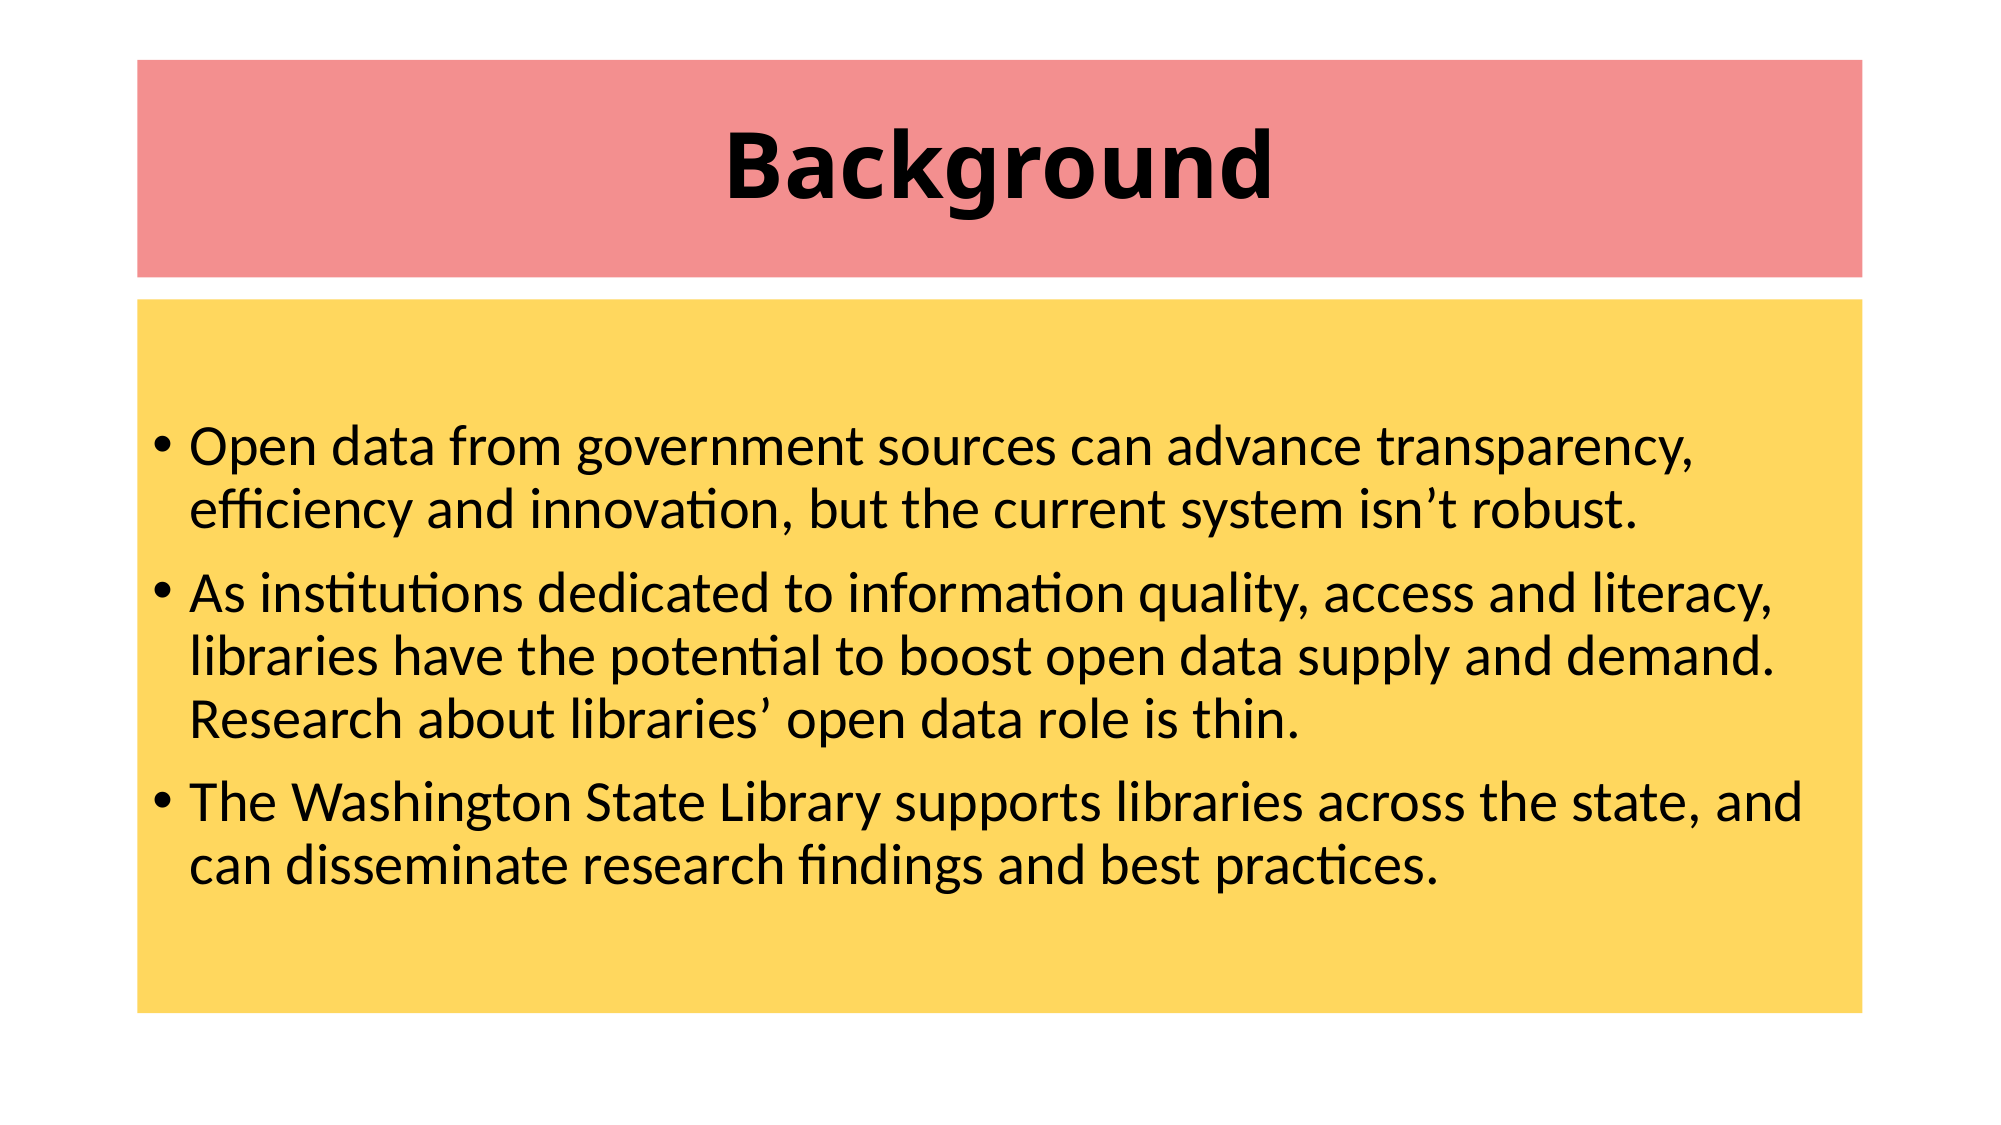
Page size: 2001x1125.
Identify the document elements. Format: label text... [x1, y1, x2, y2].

title Background [137, 59, 1863, 278]
list Open data from government sources can advance transparency, efficiency and innovation, but the current system isn’t robust. As institutions dedicated to information quality, access and literacy, libraries have the potential to boost open data supply and demand. Research about libraries’ open data role is thin. The Washington State Library supports libraries across the state, and can disseminate research findings and best practices. [137, 299, 1863, 1014]
